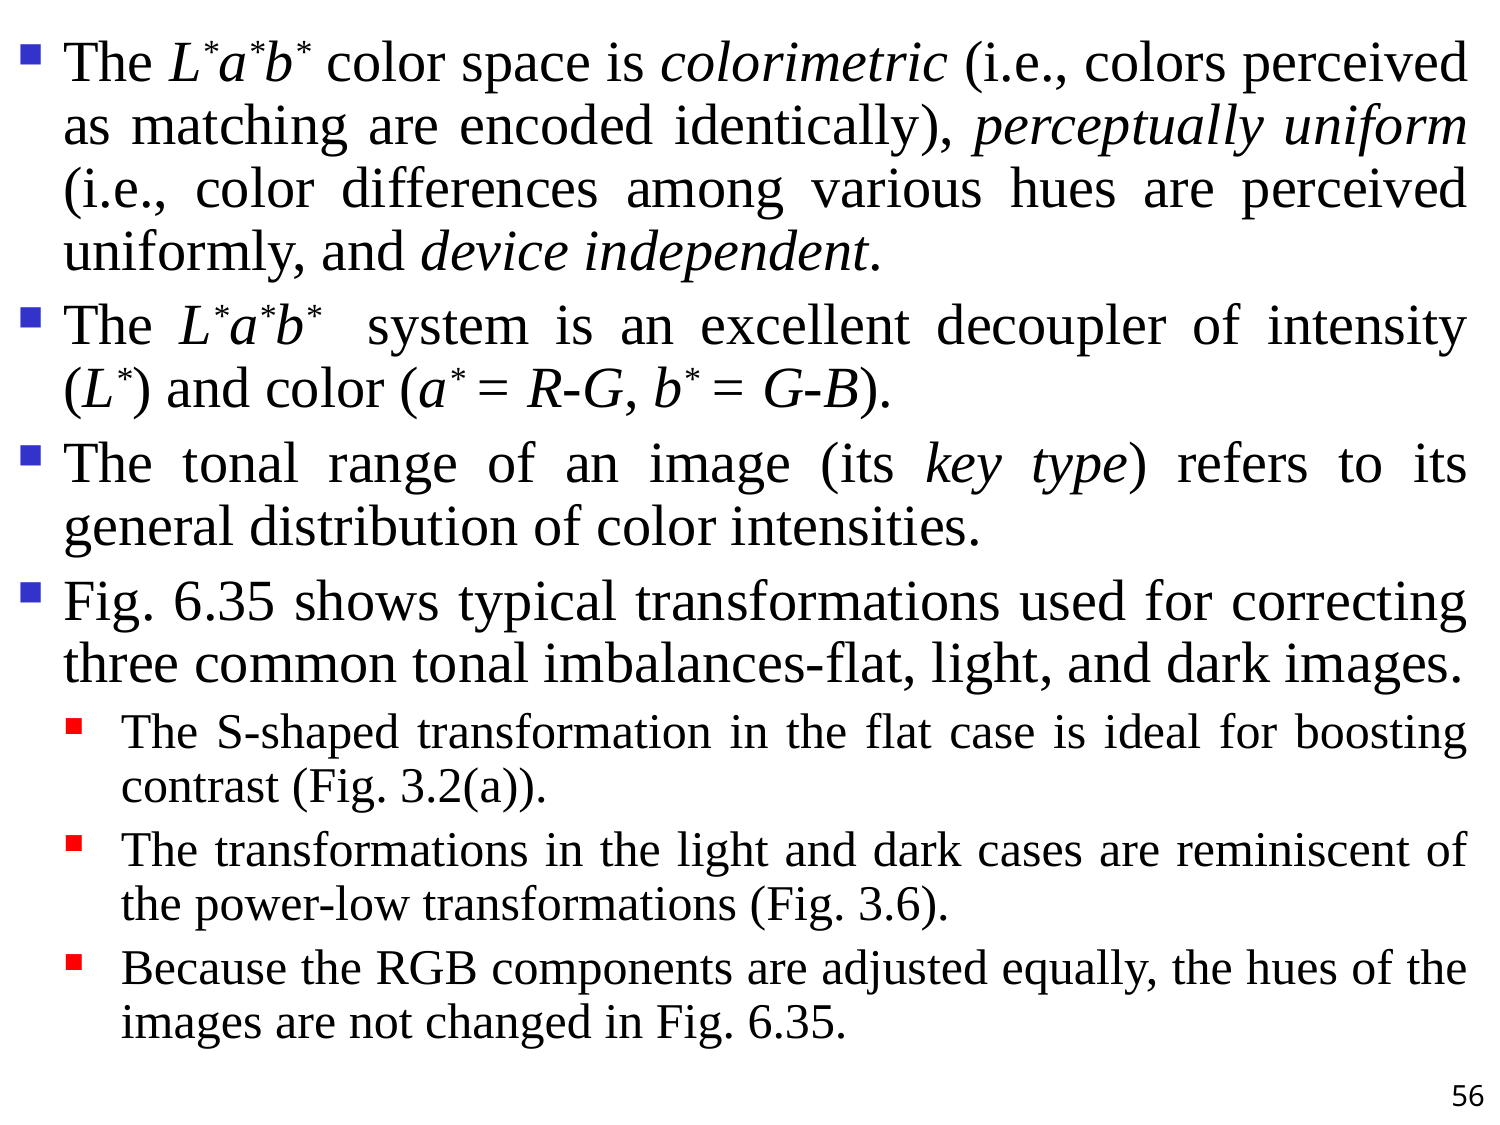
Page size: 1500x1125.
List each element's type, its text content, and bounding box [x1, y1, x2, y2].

slide_number 56 [1234, 1082, 1500, 1125]
list The L*a*b* color space is colorimetric (i.e., colors perceived as matching are encoded identically), perceptually uniform (i.e., color differences among various hues are perceived uniformly, and device independent. The L*a*b* system is an excellent decoupler of intensity (L*) and color (a* = R-G, b* = G-B). The tonal range of an image (its key type) refers to its general distribution of color intensities. Fig. 6.35 shows typical transformations used for correcting three common tonal imbalances-flat, light, and dark images. The S-shaped transformation in the flat case is ideal for boosting contrast (Fig. 3.2(a)). The transformations in the light and dark cases are reminiscent of the power-low transformations (Fig. 3.6). Because the RGB components are adjusted equally, the hues of the images are not changed in Fig. 6.35. [17, 31, 1469, 1083]
